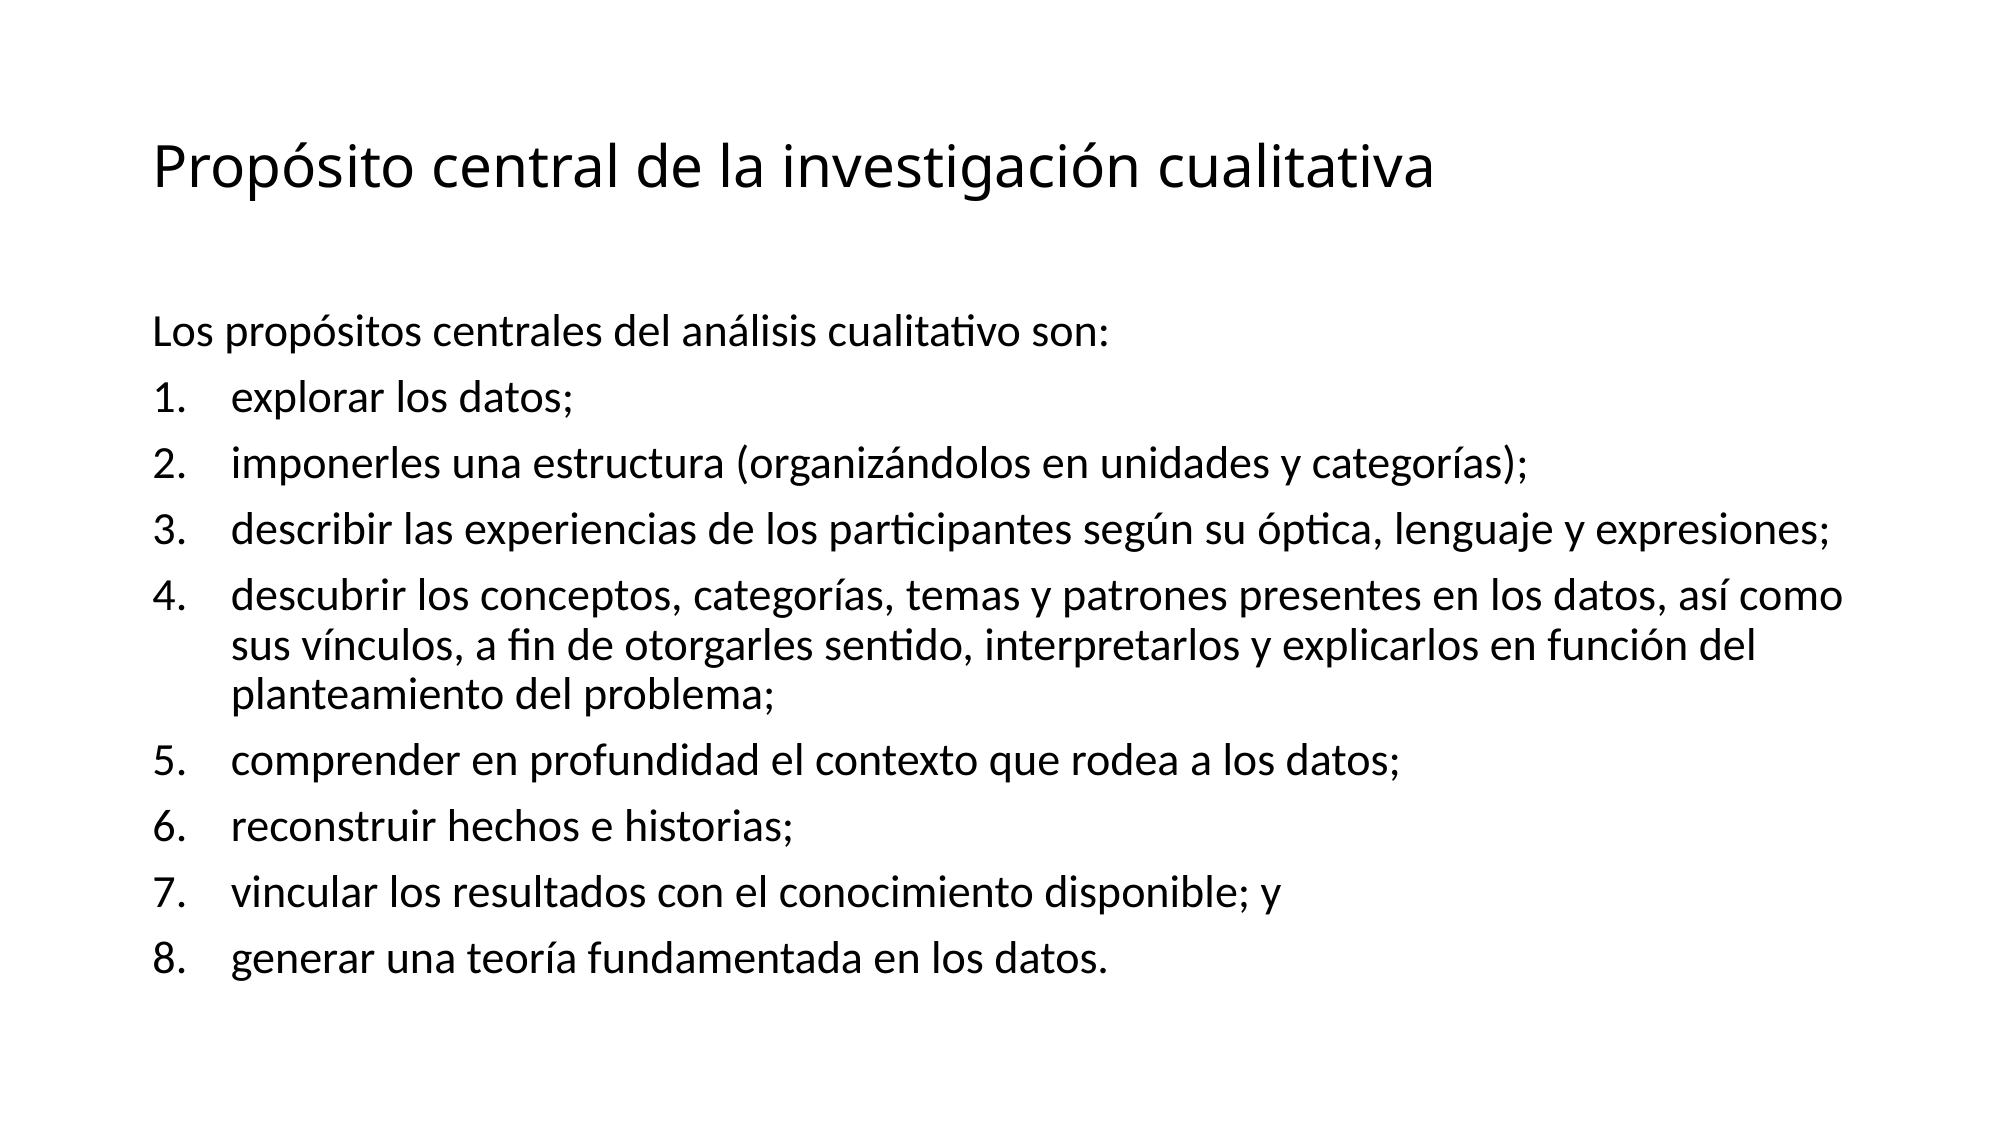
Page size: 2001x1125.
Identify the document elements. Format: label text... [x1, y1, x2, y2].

list Los propósitos centrales del análisis cualitativo son: explorar los datos; imponerles una estructura (organizándolos en unidades y categorías); describir las experiencias de los participantes según su óptica, lenguaje y expresiones; descubrir los conceptos, categorías, temas y patrones presentes en los datos, así como sus vínculos, a fin de otorgarles sentido, interpretarlos y explicarlos en función del planteamiento del problema; comprender en profundidad el contexto que rodea a los datos; reconstruir hechos e historias; vincular los resultados con el conocimiento disponible; y generar una teoría fundamentada en los datos. [137, 299, 1863, 1014]
title Propósito central de la investigación cualitativa [137, 59, 1863, 278]
